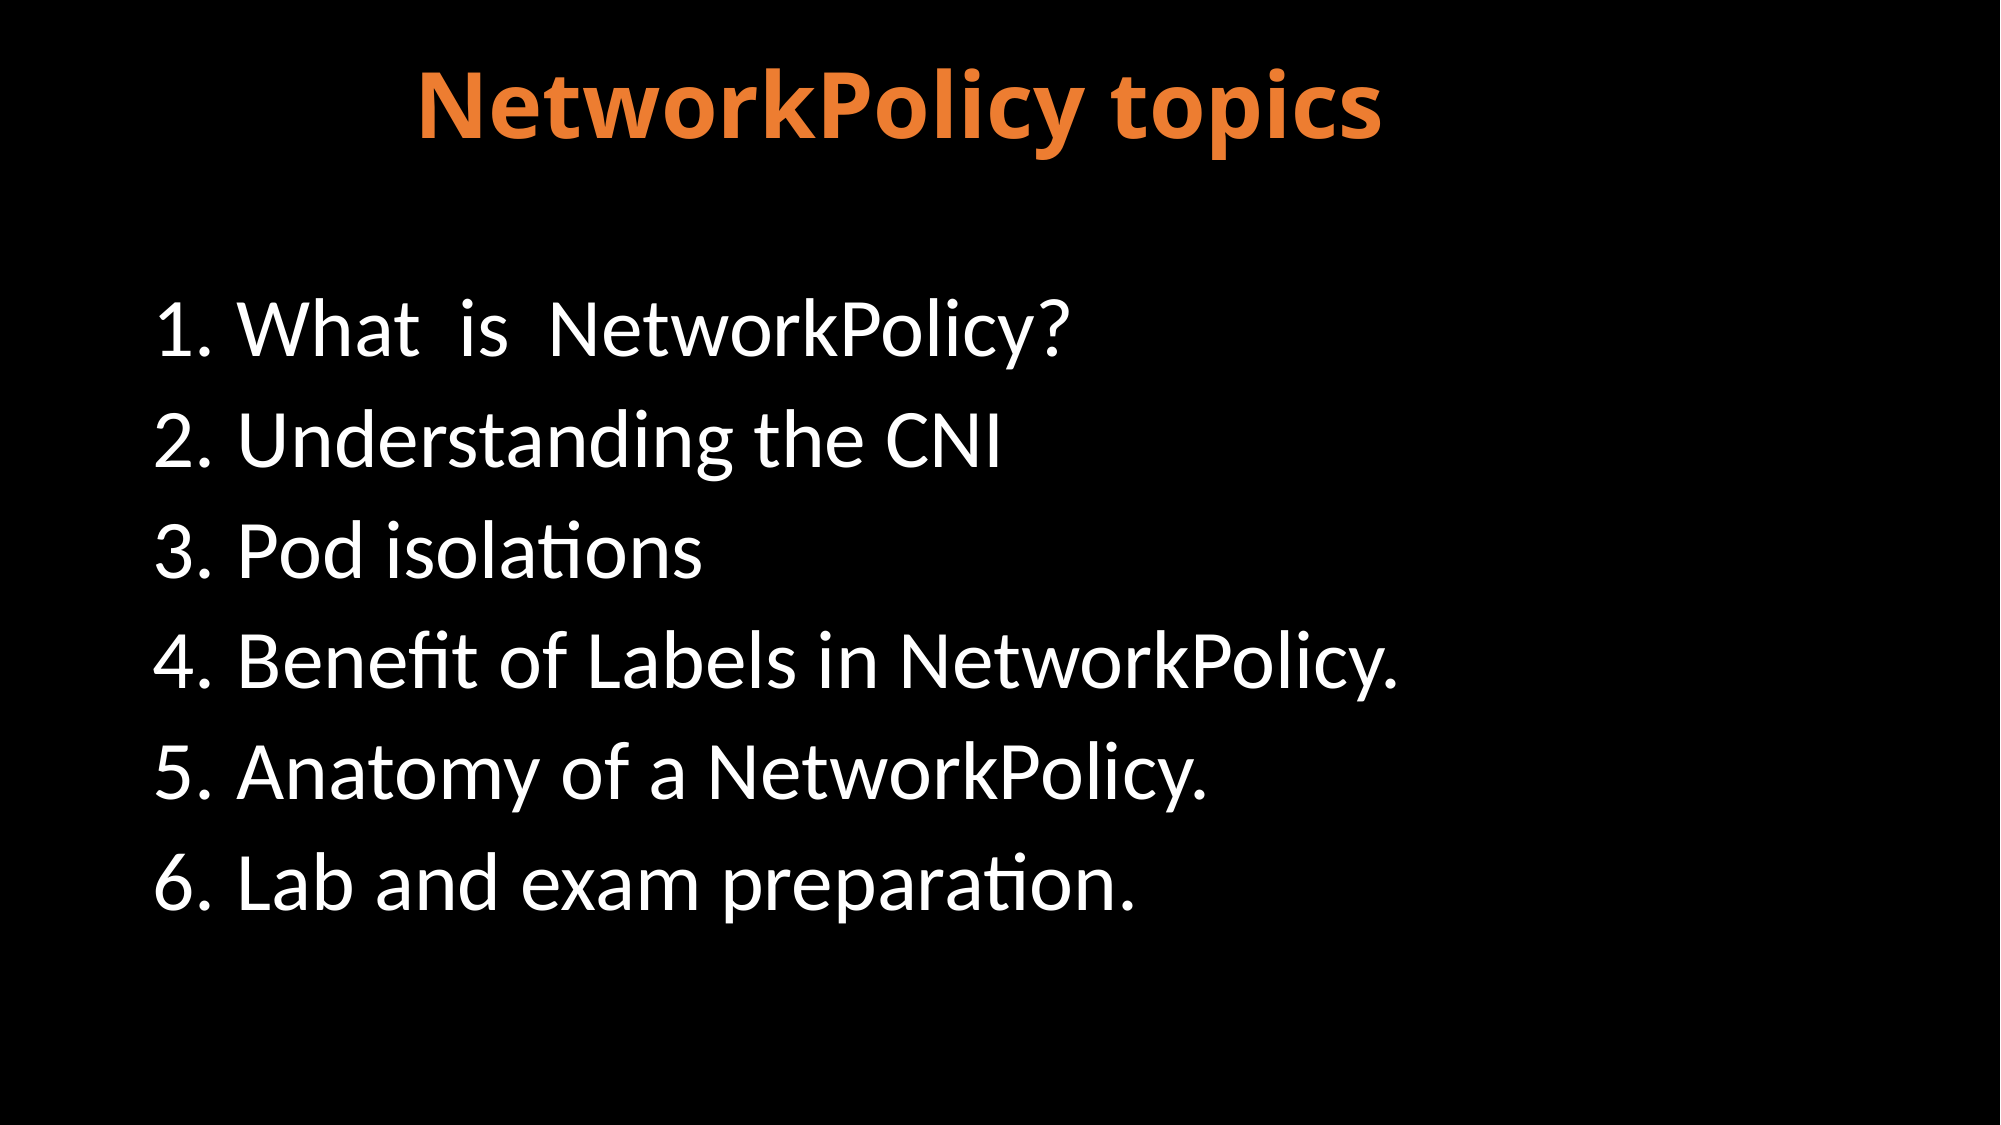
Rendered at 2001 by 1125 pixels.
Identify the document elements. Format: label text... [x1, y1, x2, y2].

title NetworkPolicy topics [399, 0, 1465, 218]
list What is NetworkPolicy? Understanding the CNI Pod isolations Benefit of Labels in NetworkPolicy. Anatomy of a NetworkPolicy. Lab and exam preparation. [137, 277, 1908, 992]
